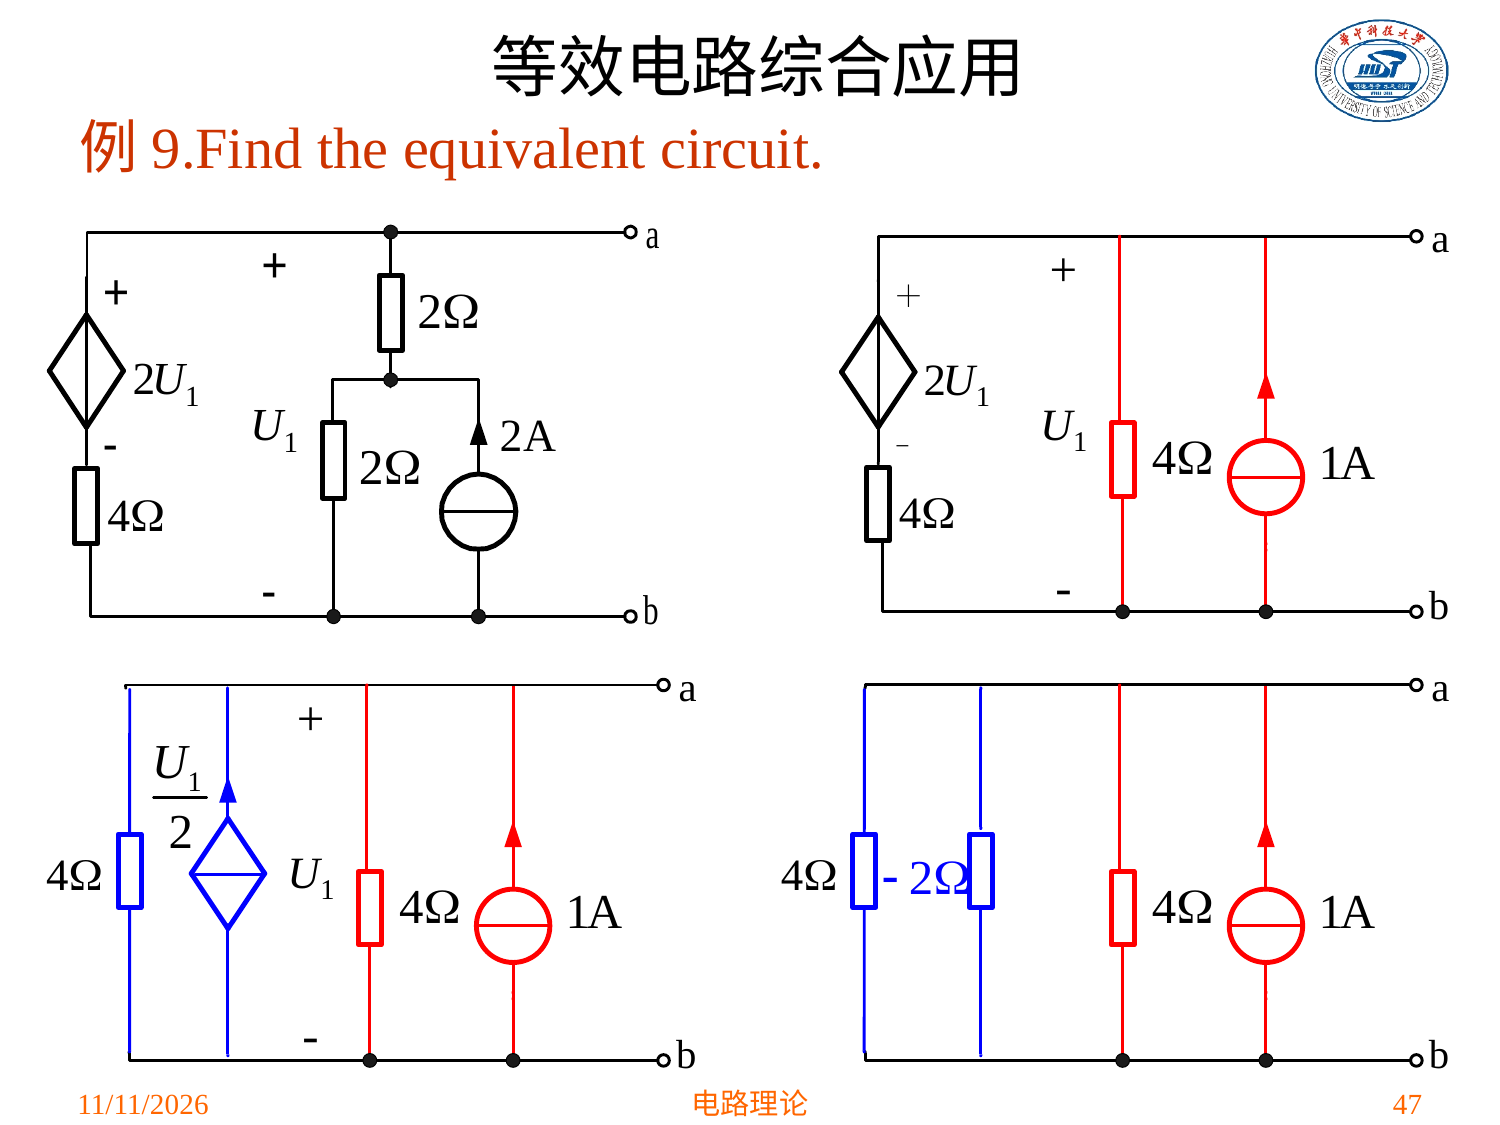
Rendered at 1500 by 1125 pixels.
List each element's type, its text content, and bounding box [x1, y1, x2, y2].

picture [1305, 13, 1459, 125]
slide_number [62, 1086, 375, 1125]
text_box 等效电路综合应用 [64, 26, 1453, 102]
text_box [0, 219, 680, 637]
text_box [20, 668, 715, 1086]
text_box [773, 219, 1468, 637]
slide_number 47 [1125, 1086, 1438, 1125]
text_box 例9.Find the equivalent circuit. [64, 102, 1388, 188]
footer 电路理论 [512, 1078, 988, 1125]
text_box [773, 668, 1468, 1086]
